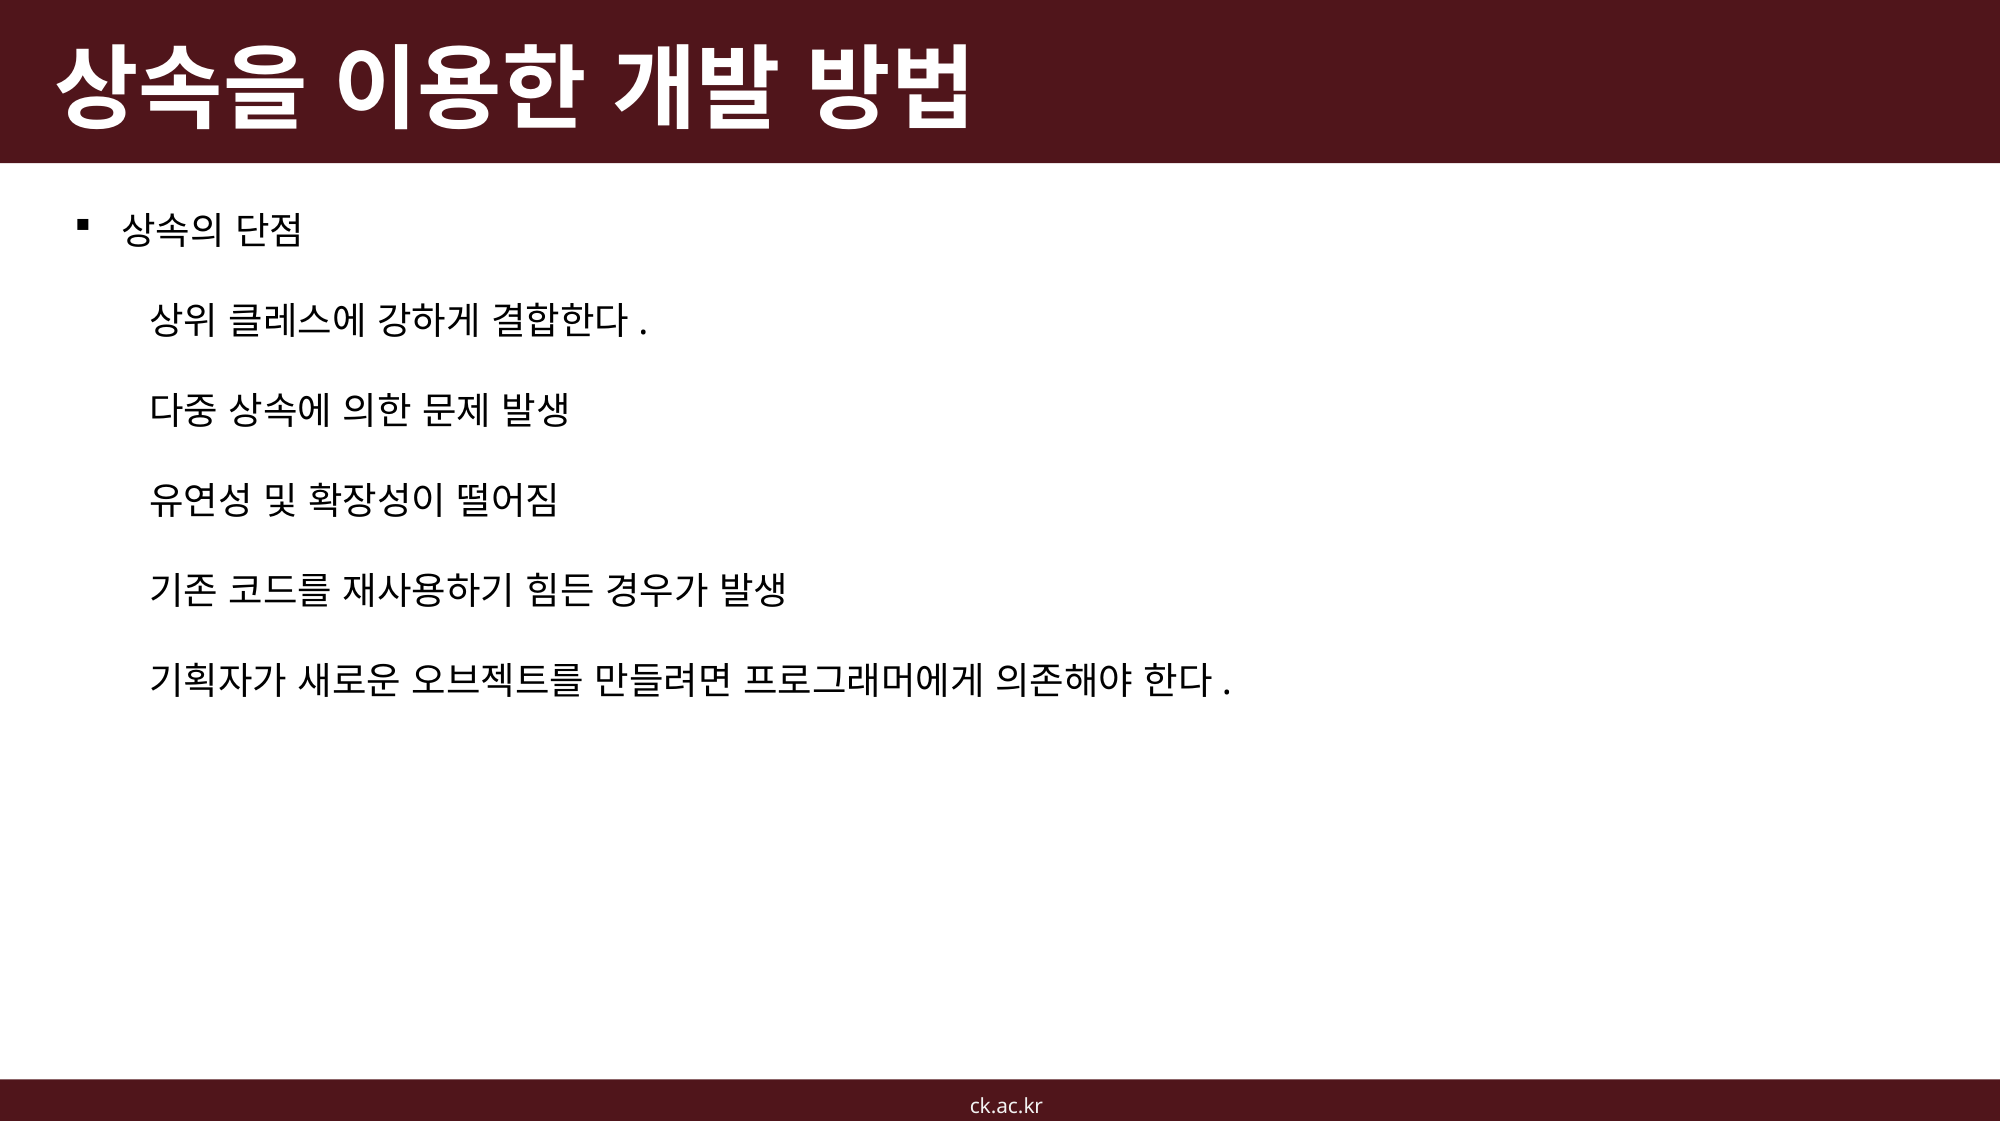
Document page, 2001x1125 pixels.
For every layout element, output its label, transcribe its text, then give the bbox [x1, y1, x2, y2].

footer ck.ac.kr [949, 1084, 1064, 1125]
title 상속을 이용한 개발 방법 [39, 34, 1932, 149]
text_box 상속의 단점 상위 클레스에 강하게 결합한다. 다중 상속에 의한 문제 발생 유연성 및 확장성이 떨어짐 기존 코드를 재사용하기 힘든 경우가 발생 기획자가 새로운 오브젝트를 만들려면 프로그래머에게 의존해야 한다. [59, 199, 1952, 755]
